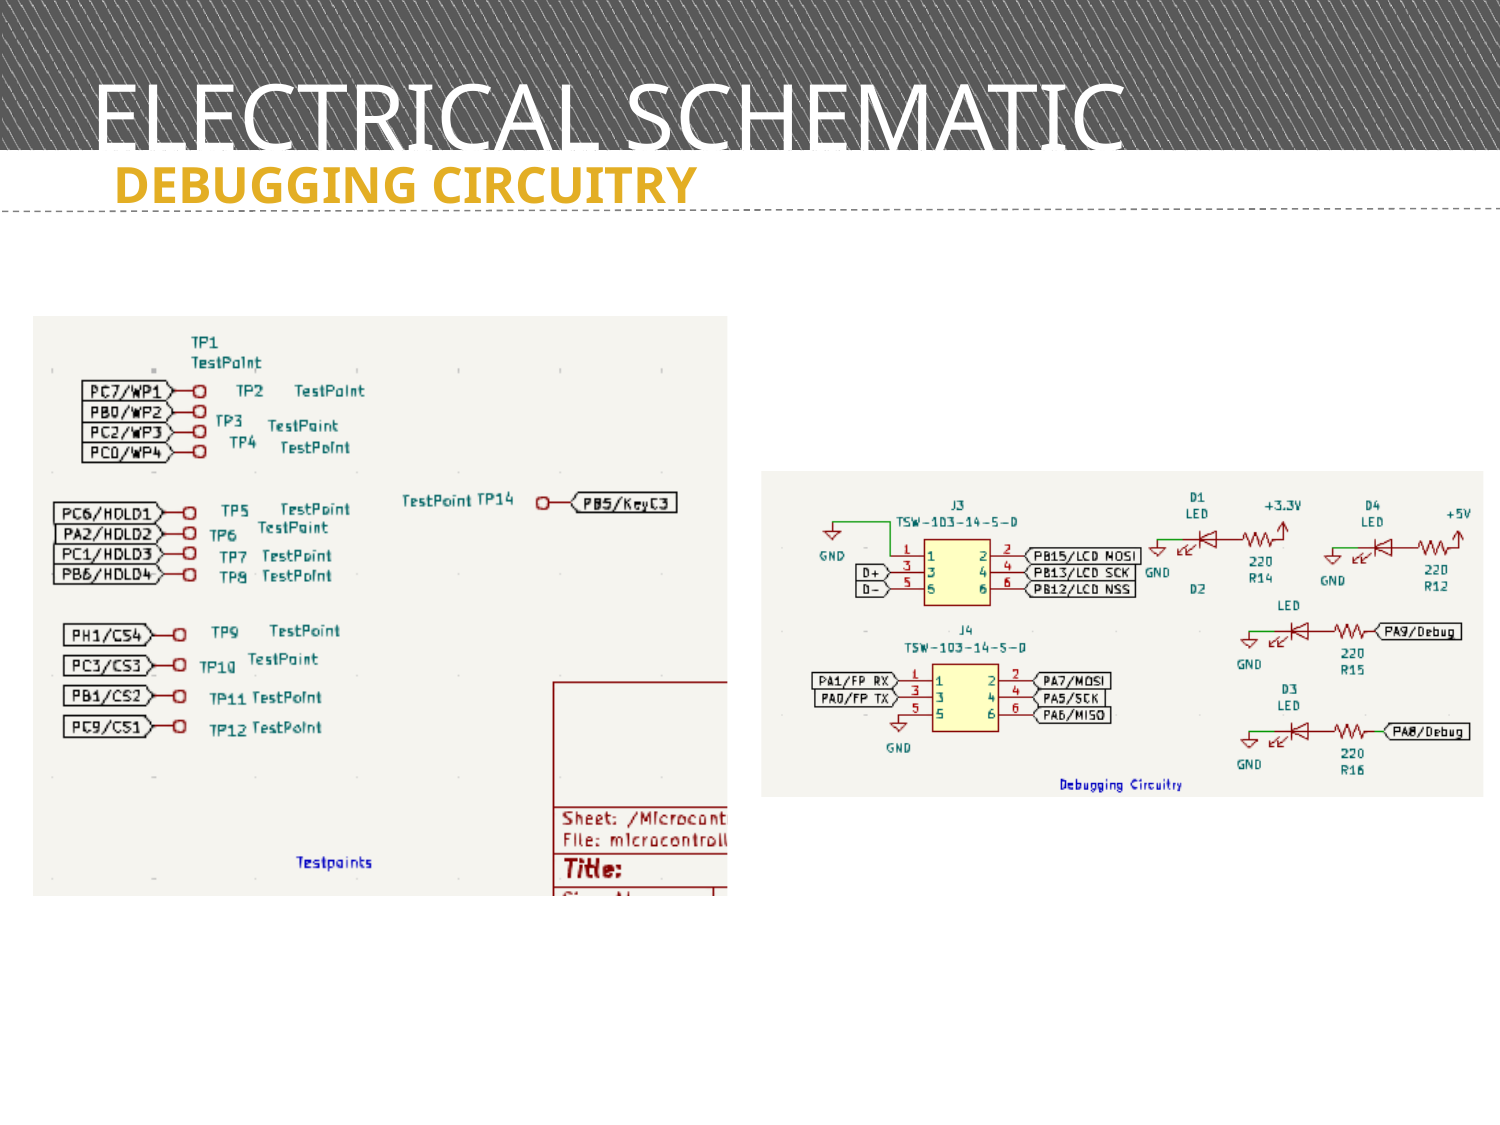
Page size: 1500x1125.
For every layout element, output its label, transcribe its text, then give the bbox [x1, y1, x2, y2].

text_box DEBUGGING CIRCUITRY [98, 138, 1150, 229]
picture [761, 471, 1484, 798]
picture [2, 0, 1500, 151]
title ELECTRICAL SCHEMATIC [75, 51, 1427, 175]
picture [32, 315, 728, 897]
